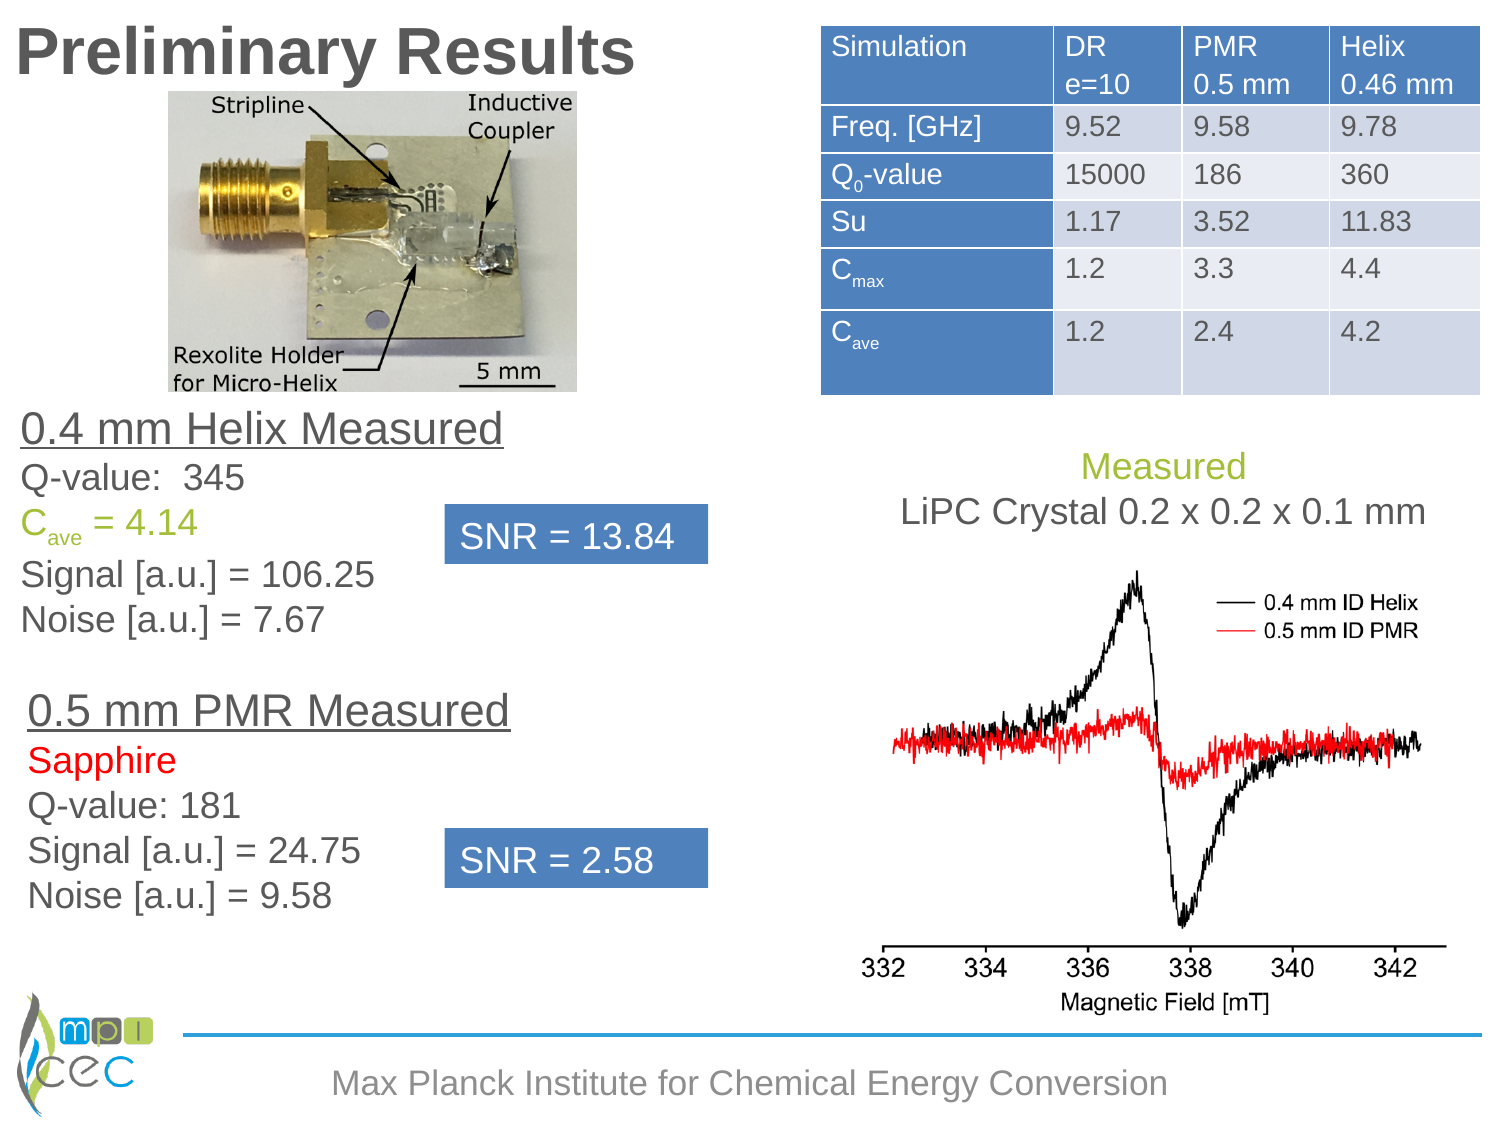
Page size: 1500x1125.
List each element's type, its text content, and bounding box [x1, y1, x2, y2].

table_cell 15000 [1054, 154, 1181, 199]
table_header Simulation [821, 26, 1053, 104]
table_cell 1.2 [1054, 249, 1181, 309]
table_cell 11.83 [1330, 201, 1480, 247]
table_cell Cave [821, 311, 1053, 388]
table_cell 3.3 [1183, 249, 1329, 309]
text_box Preliminary Results [0, 0, 1350, 95]
table_cell Freq. [GHz] [821, 106, 1053, 152]
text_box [5, 390, 1476, 1022]
table_cell Cmax [821, 249, 1053, 309]
table_cell 9.78 [1330, 106, 1480, 152]
table_cell 1.2 [1054, 311, 1181, 388]
table_cell 4.2 [1330, 311, 1480, 395]
table_cell Q0-value [821, 154, 1053, 199]
table_header Helix 0.46 mm [1330, 26, 1480, 104]
table_cell 3.52 [1183, 201, 1329, 247]
table_cell 186 [1183, 154, 1329, 199]
table_cell 4.4 [1330, 249, 1480, 309]
picture [168, 91, 577, 392]
picture [17, 1030, 153, 1117]
table_cell 9.52 [1054, 106, 1181, 152]
table_cell 360 [1330, 154, 1480, 199]
table_cell 1.17 [1054, 201, 1181, 247]
table_cell 2.4 [1183, 311, 1329, 388]
table_cell 9.58 [1183, 106, 1329, 152]
table_header DR e=10 [1054, 26, 1181, 104]
table_cell Su [821, 201, 1053, 247]
table_header PMR 0.5 mm [1183, 26, 1329, 104]
